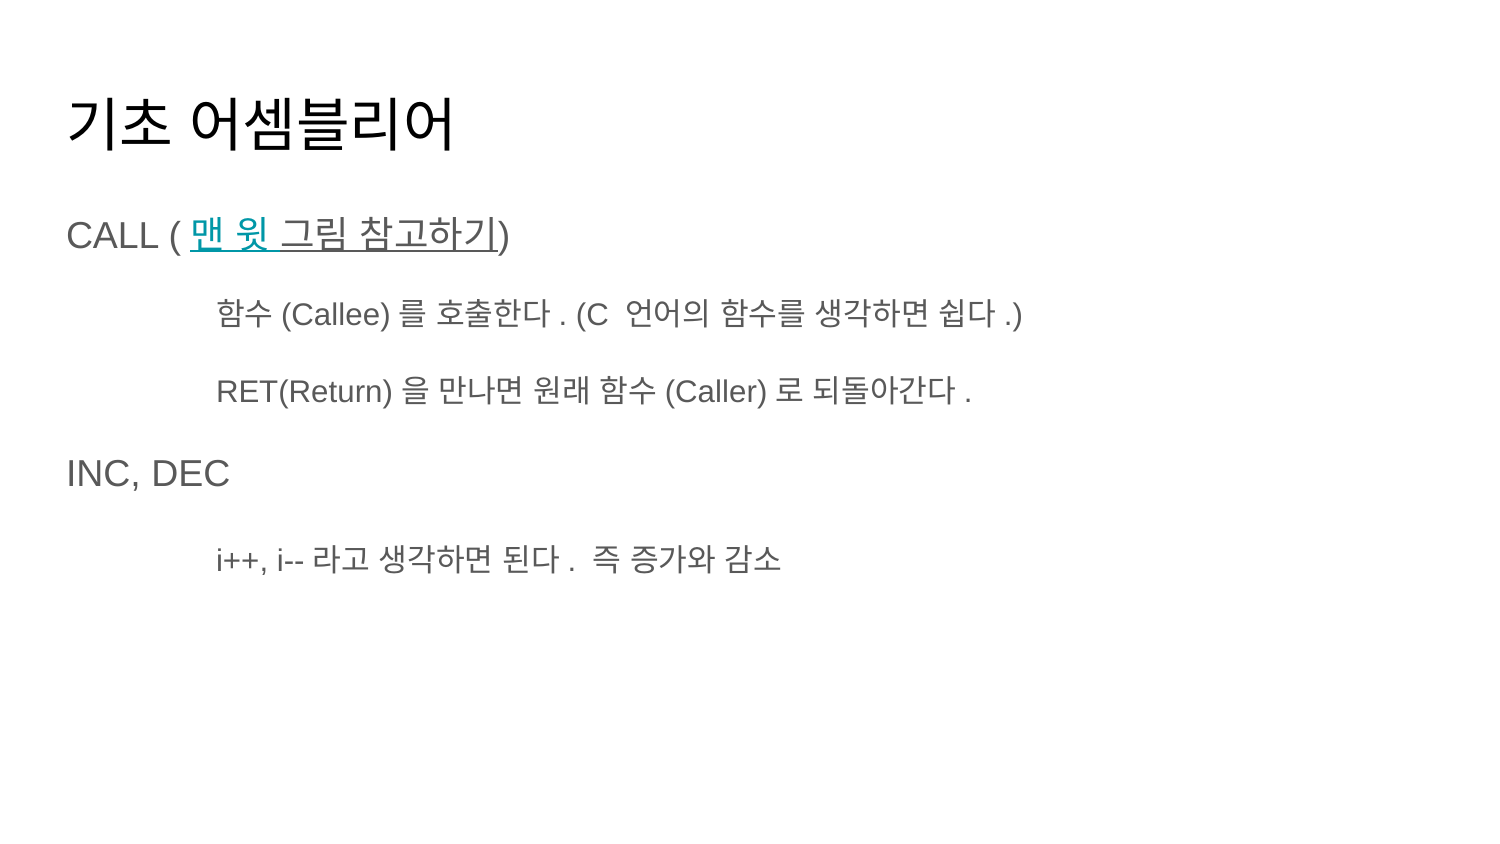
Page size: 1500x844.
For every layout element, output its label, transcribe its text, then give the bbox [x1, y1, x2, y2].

title 기초 어셈블리어 [51, 72, 1449, 167]
list CALL (맨 윗 그림 참고하기) 함수(Callee)를 호출한다. (C 언어의 함수를 생각하면 쉽다.) RET(Return)을 만나면 원래 함수(Caller)로 되돌아간다. INC, DEC i++, i--라고 생각하면 된다. 즉 증가와 감소 [51, 189, 1449, 750]
